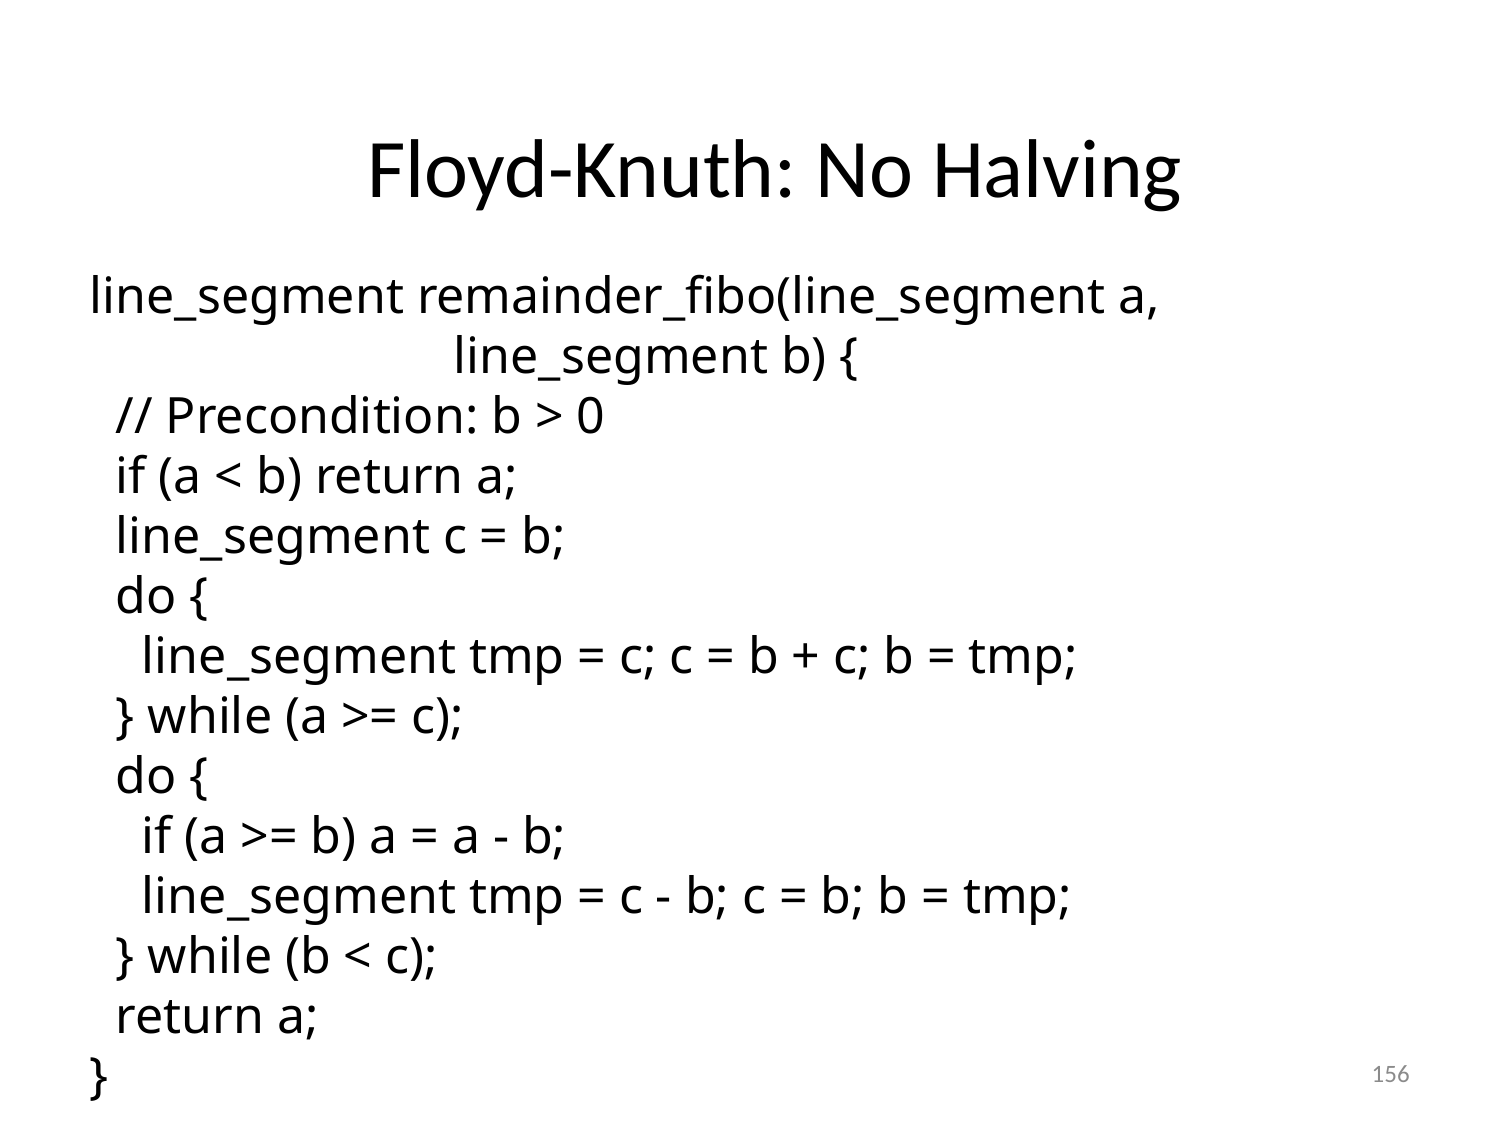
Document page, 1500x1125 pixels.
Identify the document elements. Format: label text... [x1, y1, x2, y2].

text_box line_segment remainder_fibo(line_segment a, line_segment b) { // Precondition: b > 0 if (a < b) return a; line_segment c = b; do { line_segment tmp = c; c = b + c; b = tmp; } while (a >= c); do { if (a >= b) a = a - b; line_segment tmp = c - b; c = b; b = tmp; } while (b < c); return a; } [75, 255, 1500, 1111]
text_box Floyd-Knuth: No Halving [99, 70, 1450, 258]
title [75, 45, 1425, 233]
slide_number 156 [1074, 1042, 1425, 1103]
